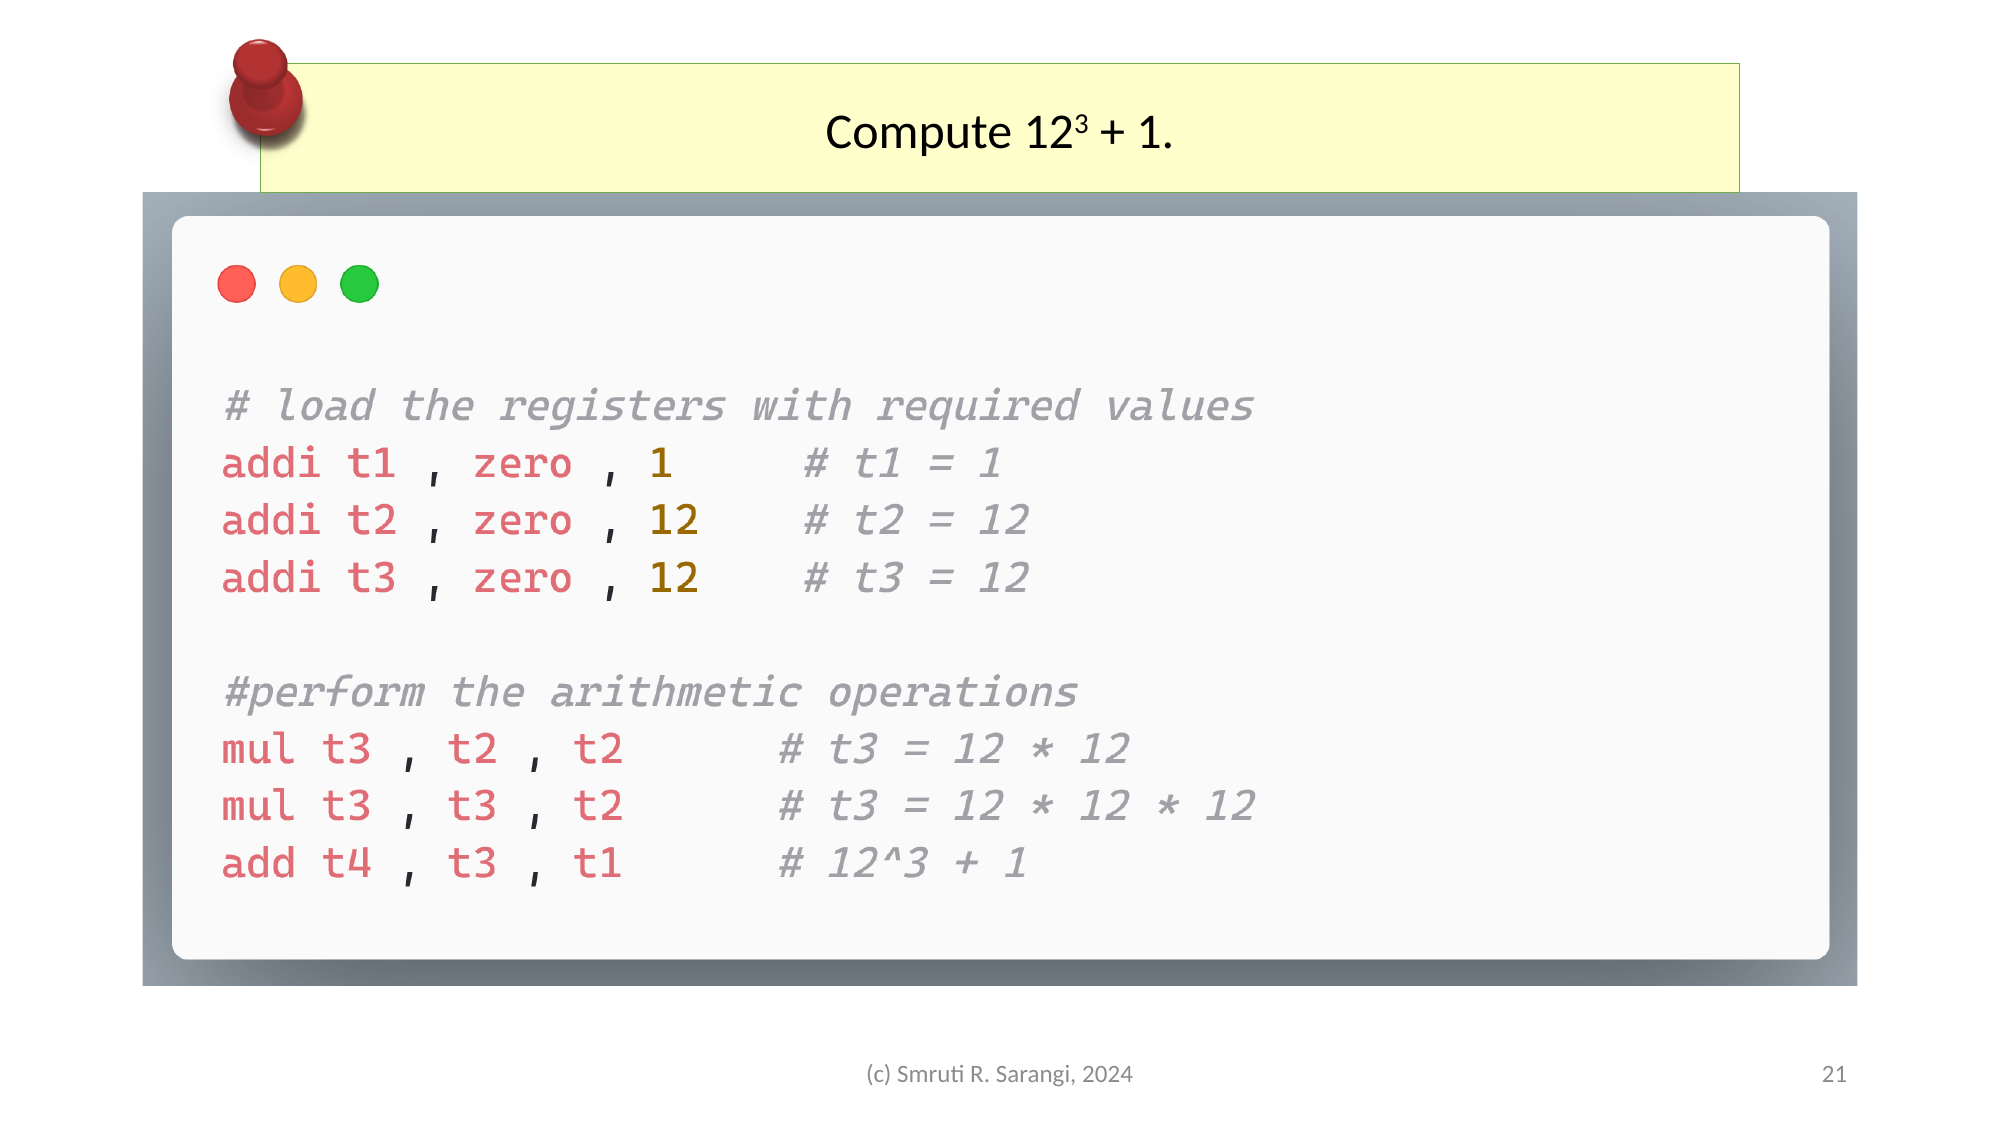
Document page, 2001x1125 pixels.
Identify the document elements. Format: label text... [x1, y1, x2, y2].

footer (c) Smruti R. Sarangi, 2024 [662, 1042, 1338, 1103]
picture [206, 38, 316, 168]
text_box Compute 123 + 1. [260, 63, 1740, 192]
picture [142, 192, 1858, 986]
slide_number 21 [1412, 1042, 1863, 1103]
